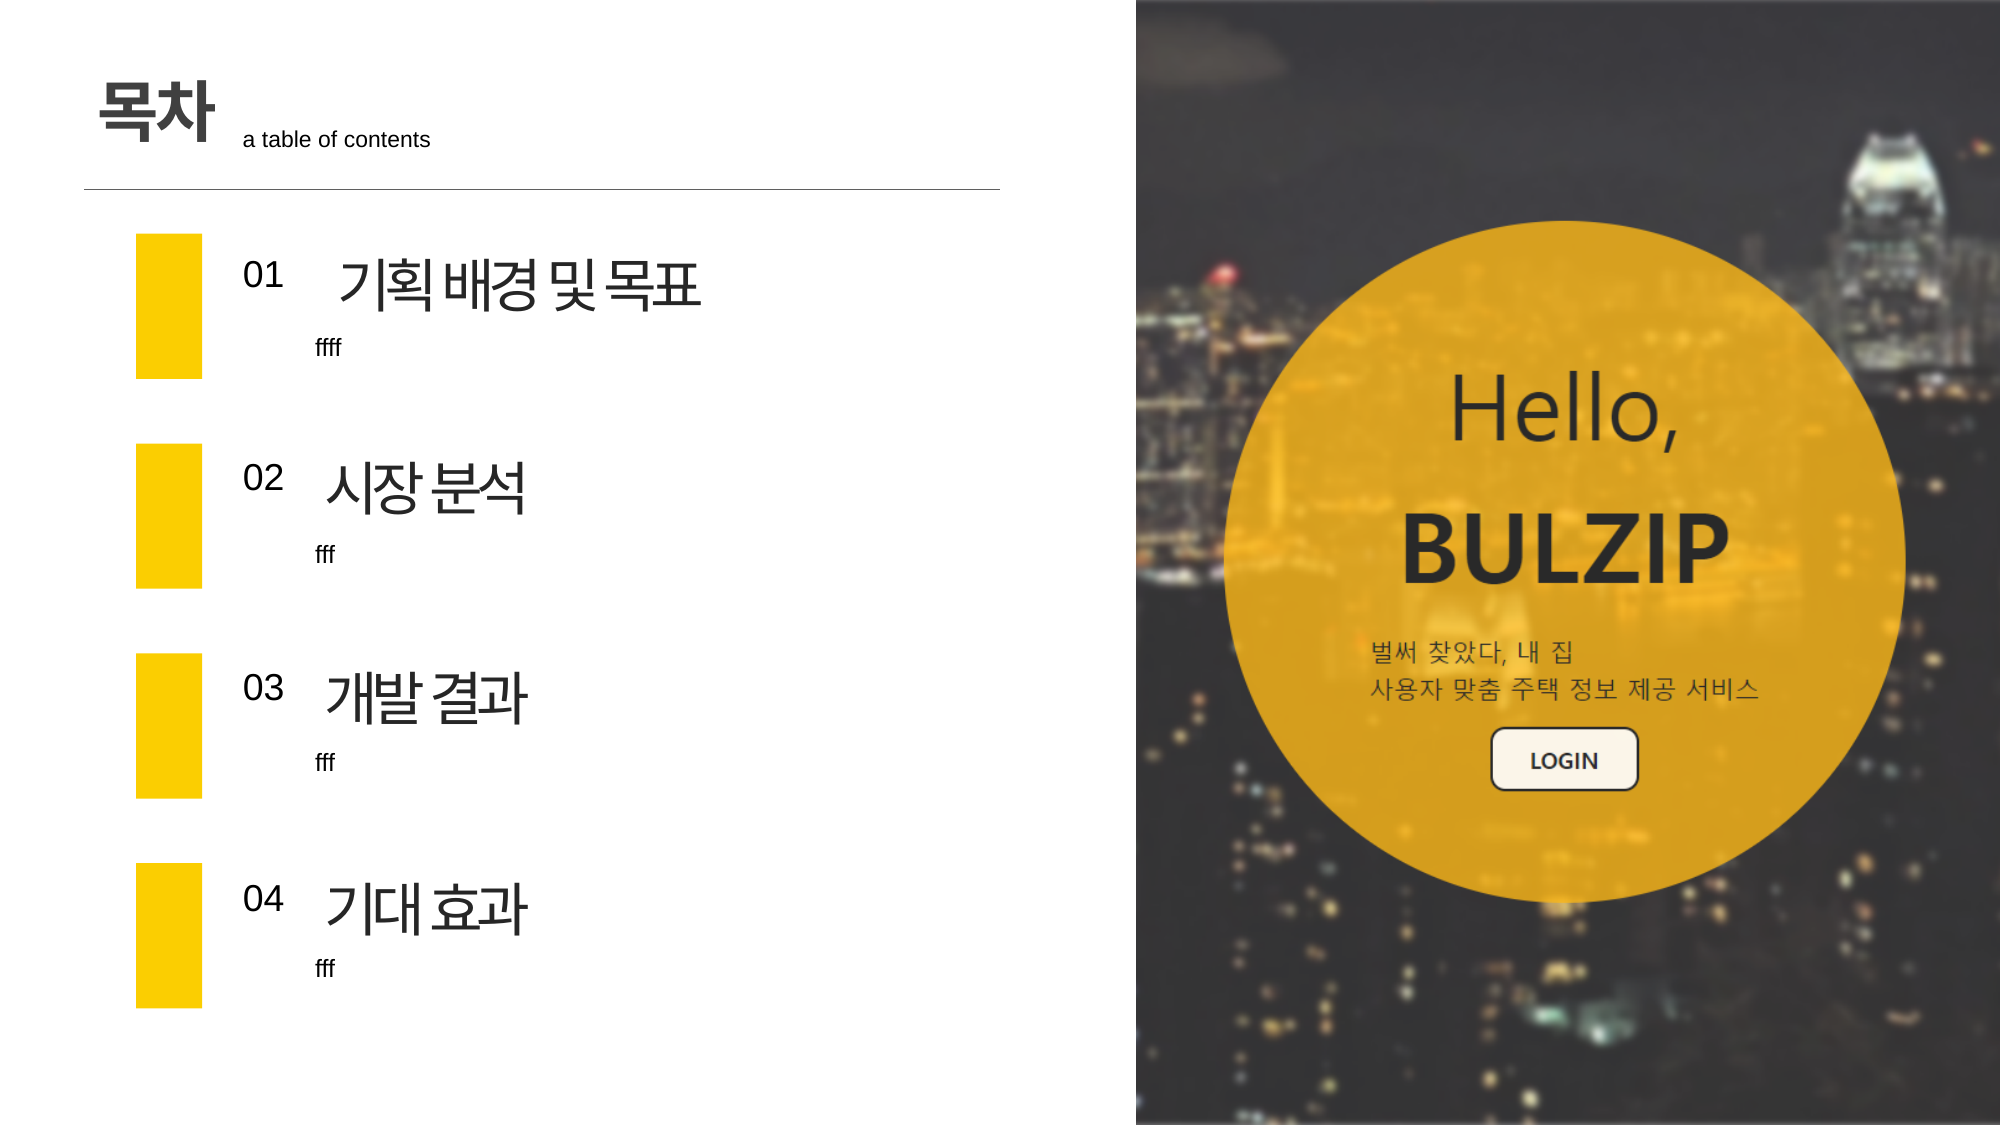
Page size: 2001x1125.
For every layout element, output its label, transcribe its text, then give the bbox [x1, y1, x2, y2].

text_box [136, 443, 556, 589]
text_box 목차 [82, 62, 233, 158]
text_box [136, 863, 556, 1009]
text_box [135, 233, 203, 380]
text_box ffff [300, 323, 357, 369]
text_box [136, 653, 556, 799]
text_box 기획 배경 및 목표 [322, 242, 720, 327]
text_box a table of contents [227, 116, 446, 159]
picture [1136, 0, 2000, 1125]
text_box 01 [228, 243, 300, 303]
